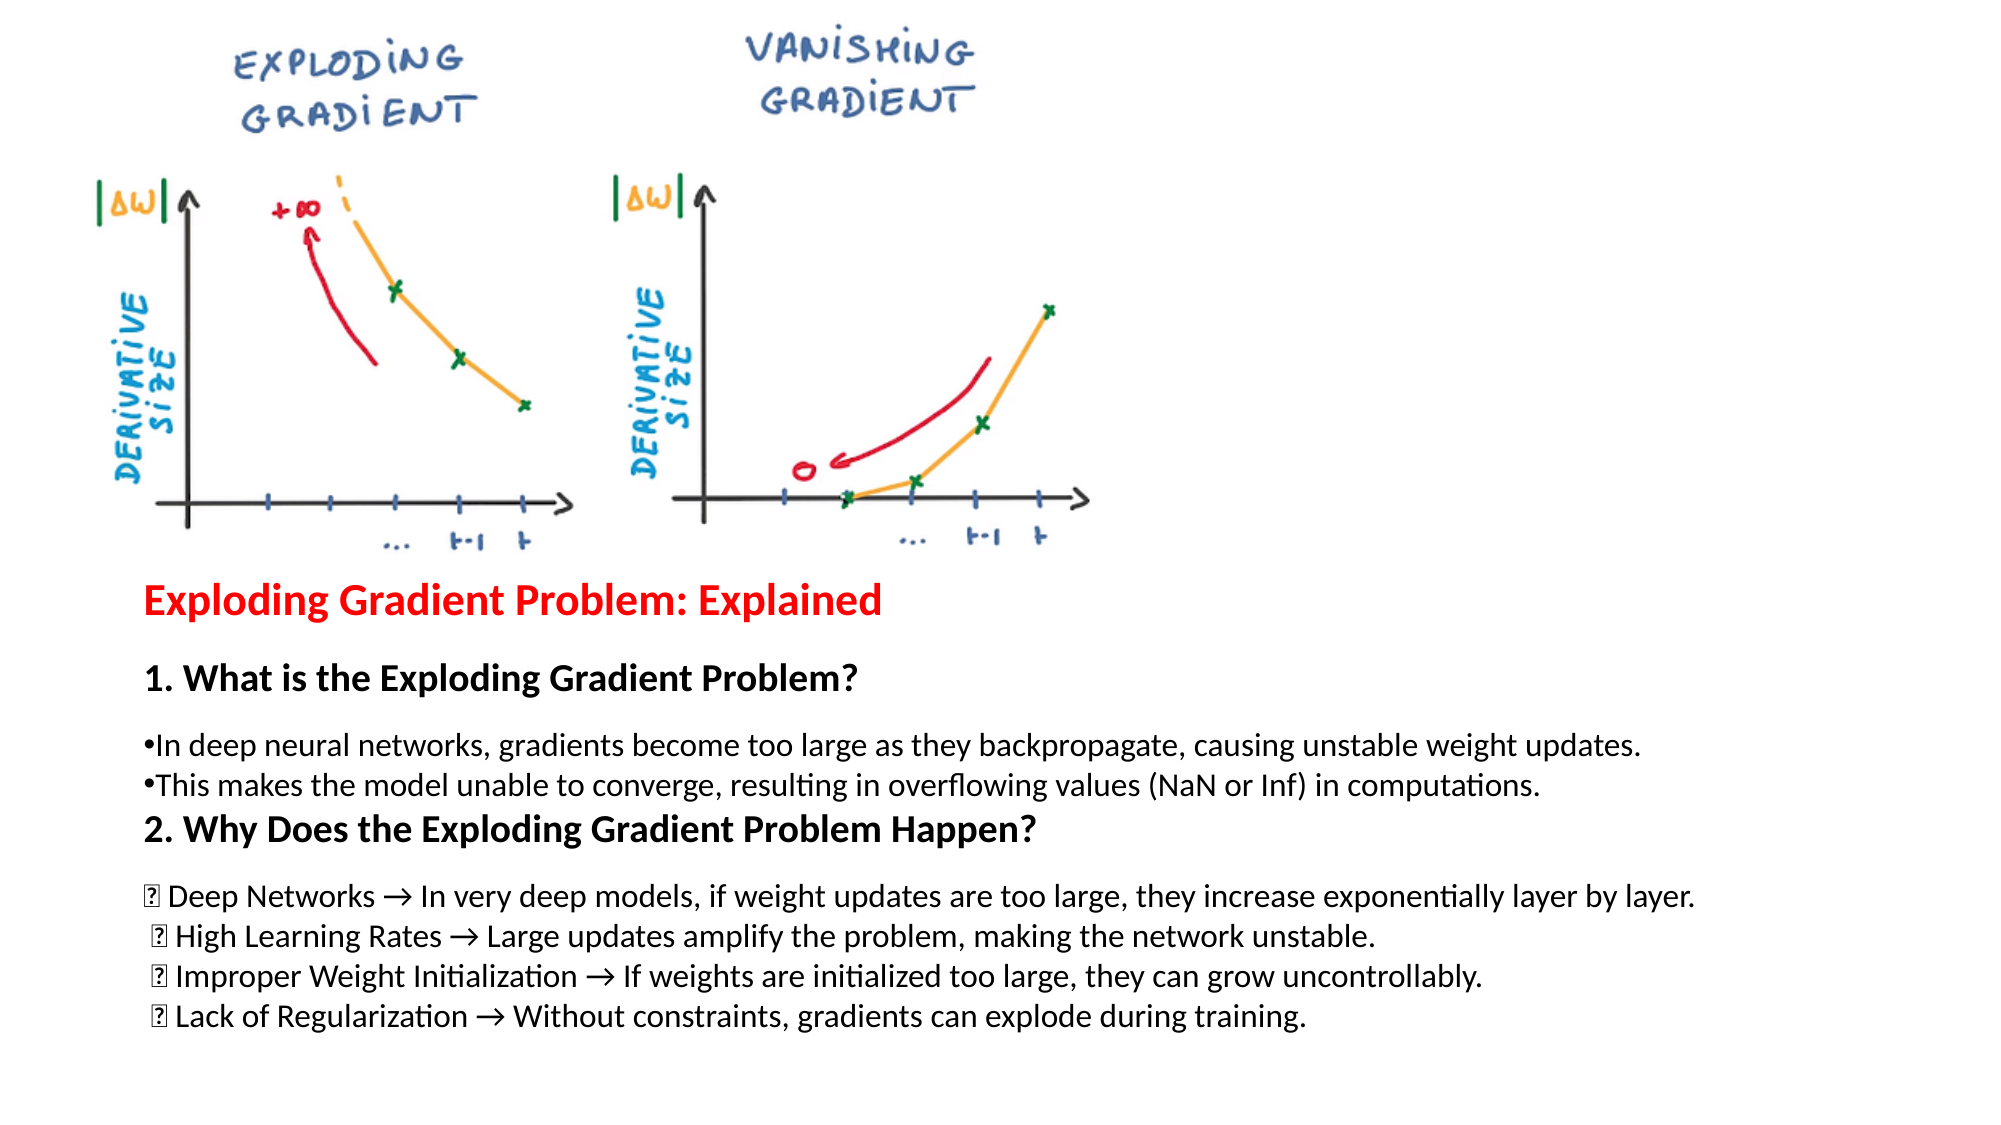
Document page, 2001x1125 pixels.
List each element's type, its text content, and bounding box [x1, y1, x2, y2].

picture [41, 0, 1167, 583]
text_box Exploding Gradient Problem: Explained 1. What is the Exploding Gradient Problem? In deep neural networks, gradients become too large as they backpropagate, causing unstable weight updates. This makes the model unable to converge, resulting in overflowing values (NaN or Inf) in computations. 2. Why Does the Exploding Gradient Problem Happen? 🔴 Deep Networks → In very deep models, if weight updates are too large, they increase exponentially layer by layer. 🔴 High Learning Rates → Large updates amplify the problem, making the network unstable. 🔴 Improper Weight Initialization → If weights are initialized too large, they can grow uncontrollably. 🔴 Lack of Regularization → Without constraints, gradients can explode during training. [128, 562, 1885, 1042]
